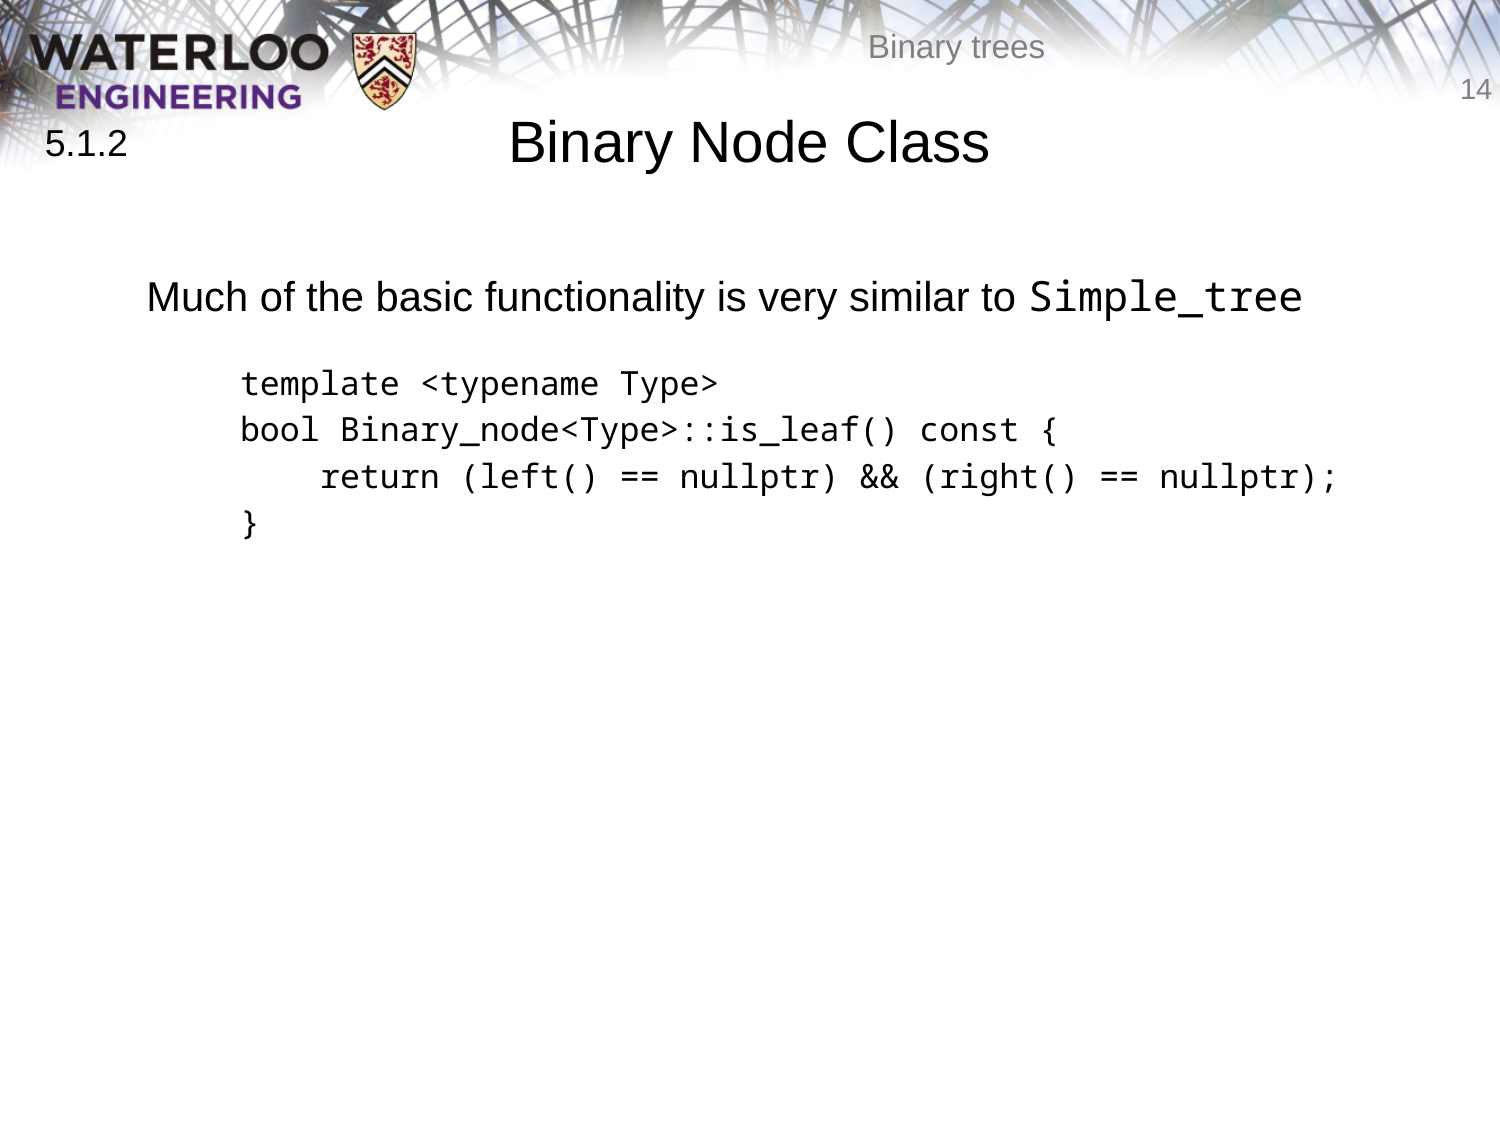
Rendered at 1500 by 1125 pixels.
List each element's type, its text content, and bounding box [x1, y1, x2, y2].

text_box 5.1.2 [30, 111, 143, 172]
list Much of the basic functionality is very similar to Simple_tree template <typename Type> bool Binary_node<Type>::is_leaf() const { return (left() == nullptr) && (right() == nullptr); } [74, 262, 1426, 1006]
picture [0, 0, 1500, 1125]
title Binary Node Class [74, 44, 1426, 233]
